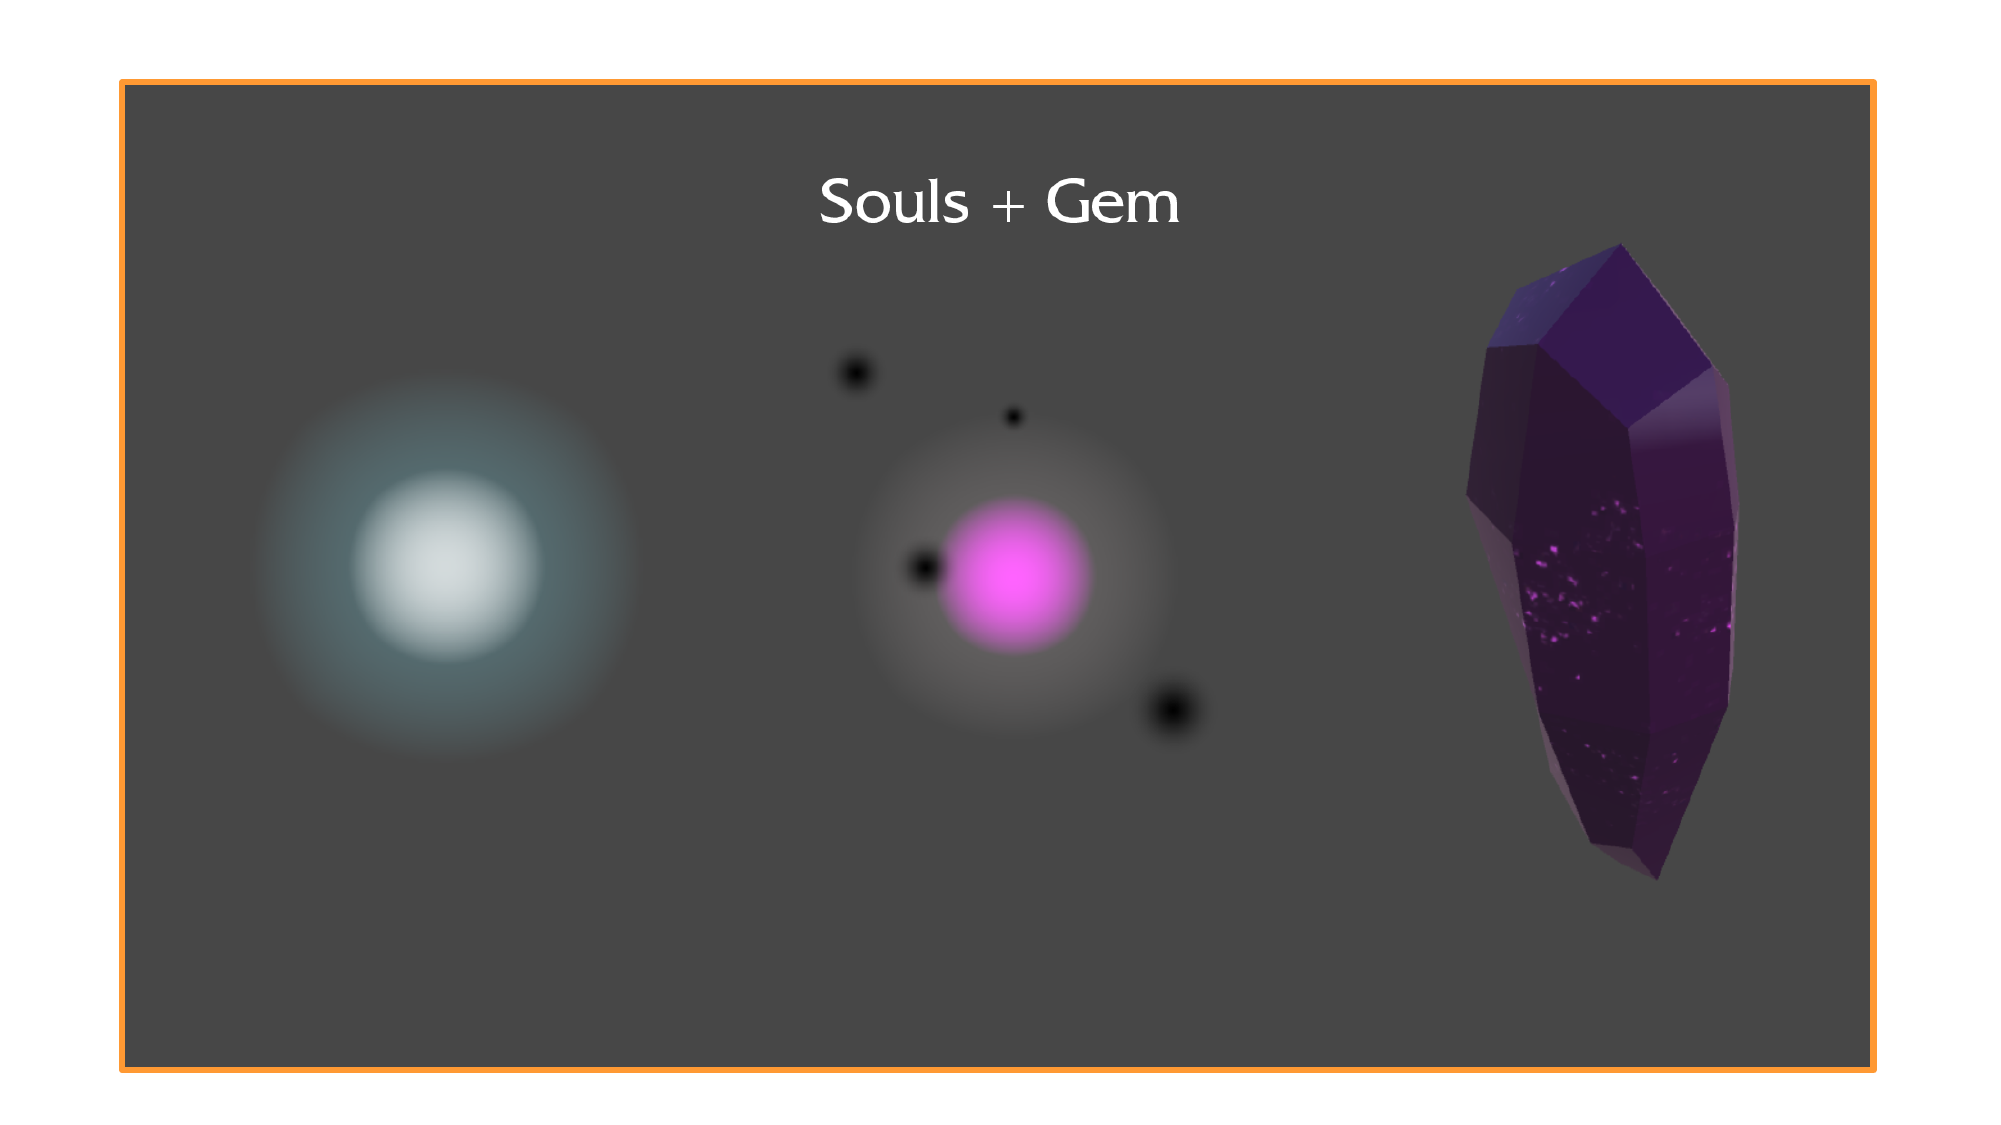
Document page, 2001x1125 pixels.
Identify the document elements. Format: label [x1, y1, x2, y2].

picture [125, 85, 1871, 1068]
